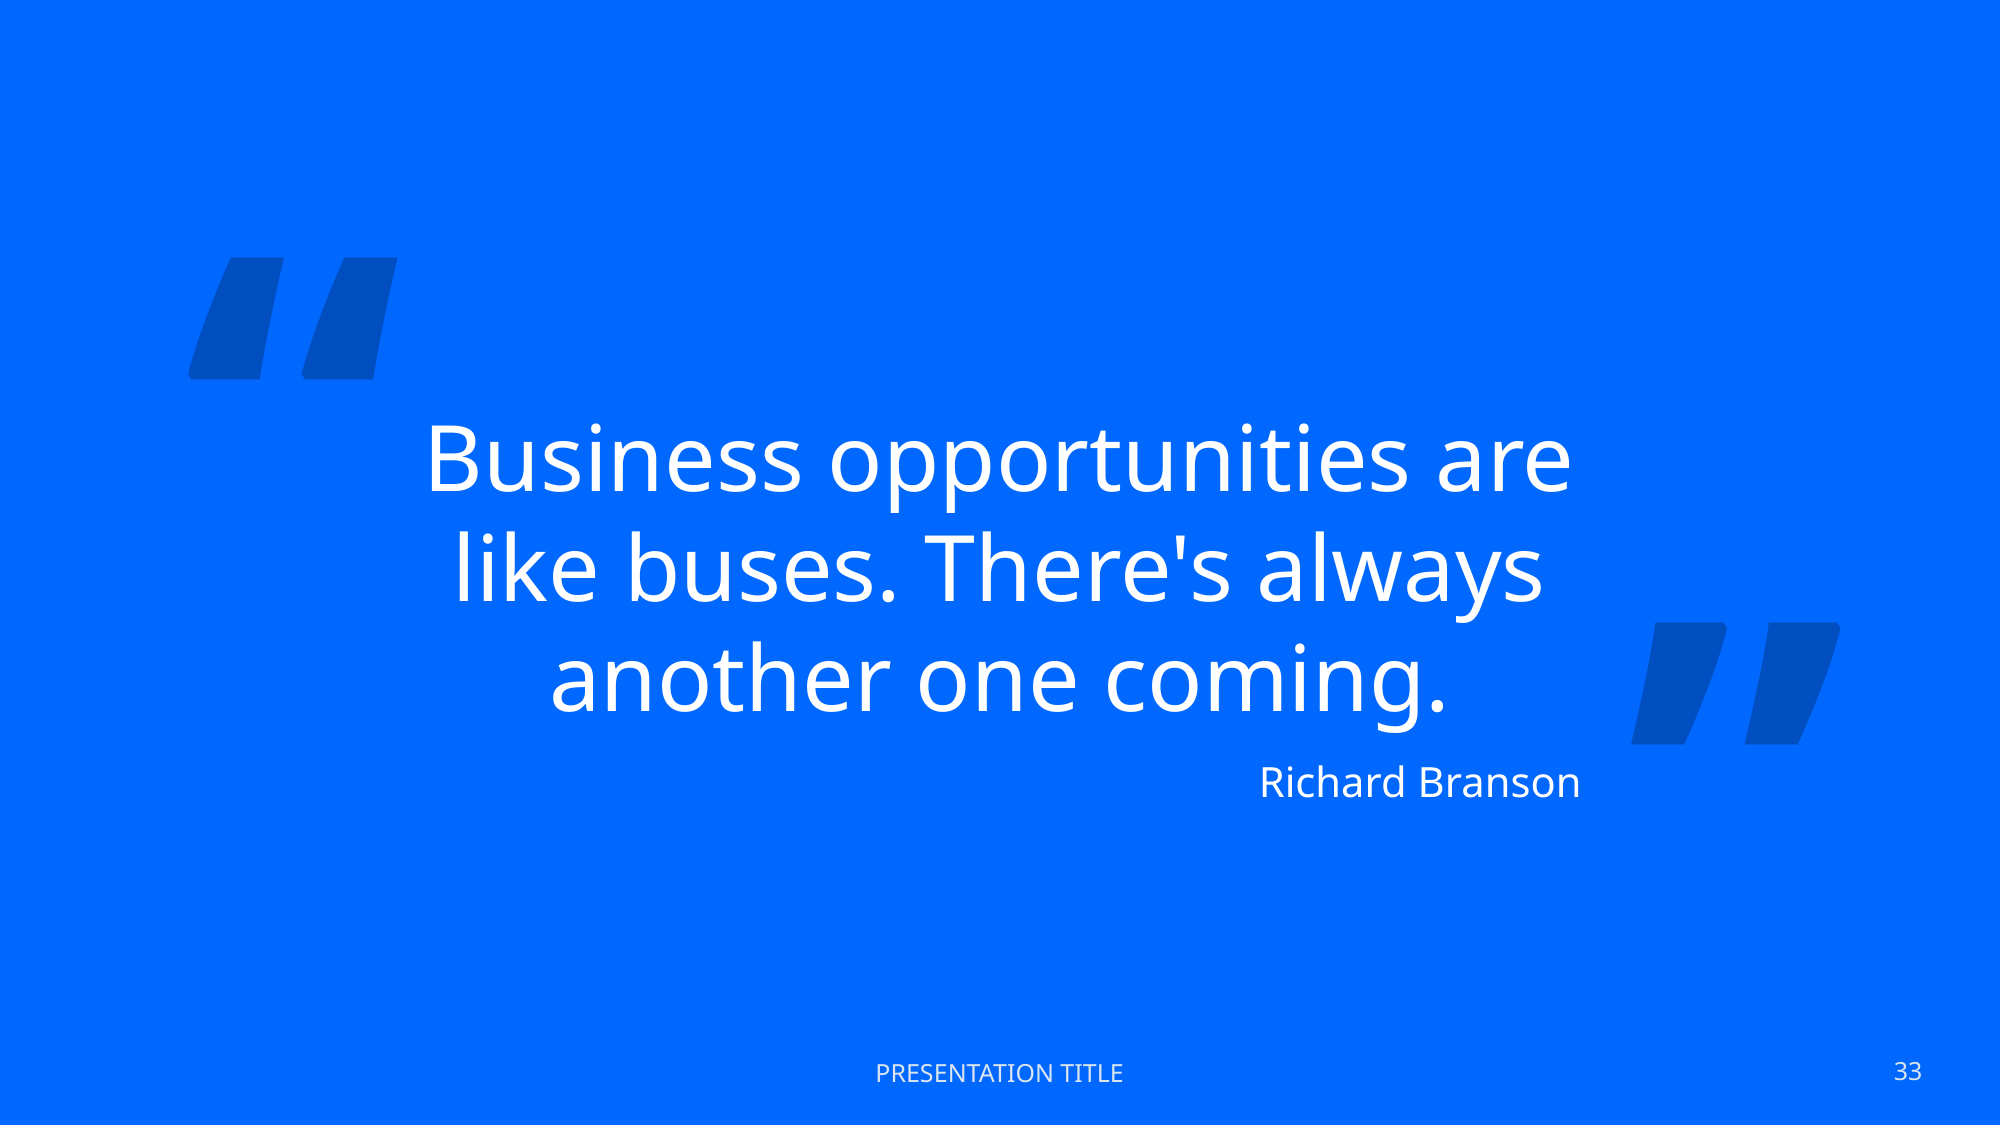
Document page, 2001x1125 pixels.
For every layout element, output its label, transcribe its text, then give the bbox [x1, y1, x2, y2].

list Richard Branson [1020, 754, 1597, 895]
title Business opportunities are like buses. There's always another one coming. [397, 175, 1603, 738]
list “ [167, 175, 392, 462]
list ” [1610, 540, 1835, 818]
footer PRESENTATION TITLE [662, 1042, 1338, 1103]
slide_number 33 [1487, 1042, 1938, 1103]
